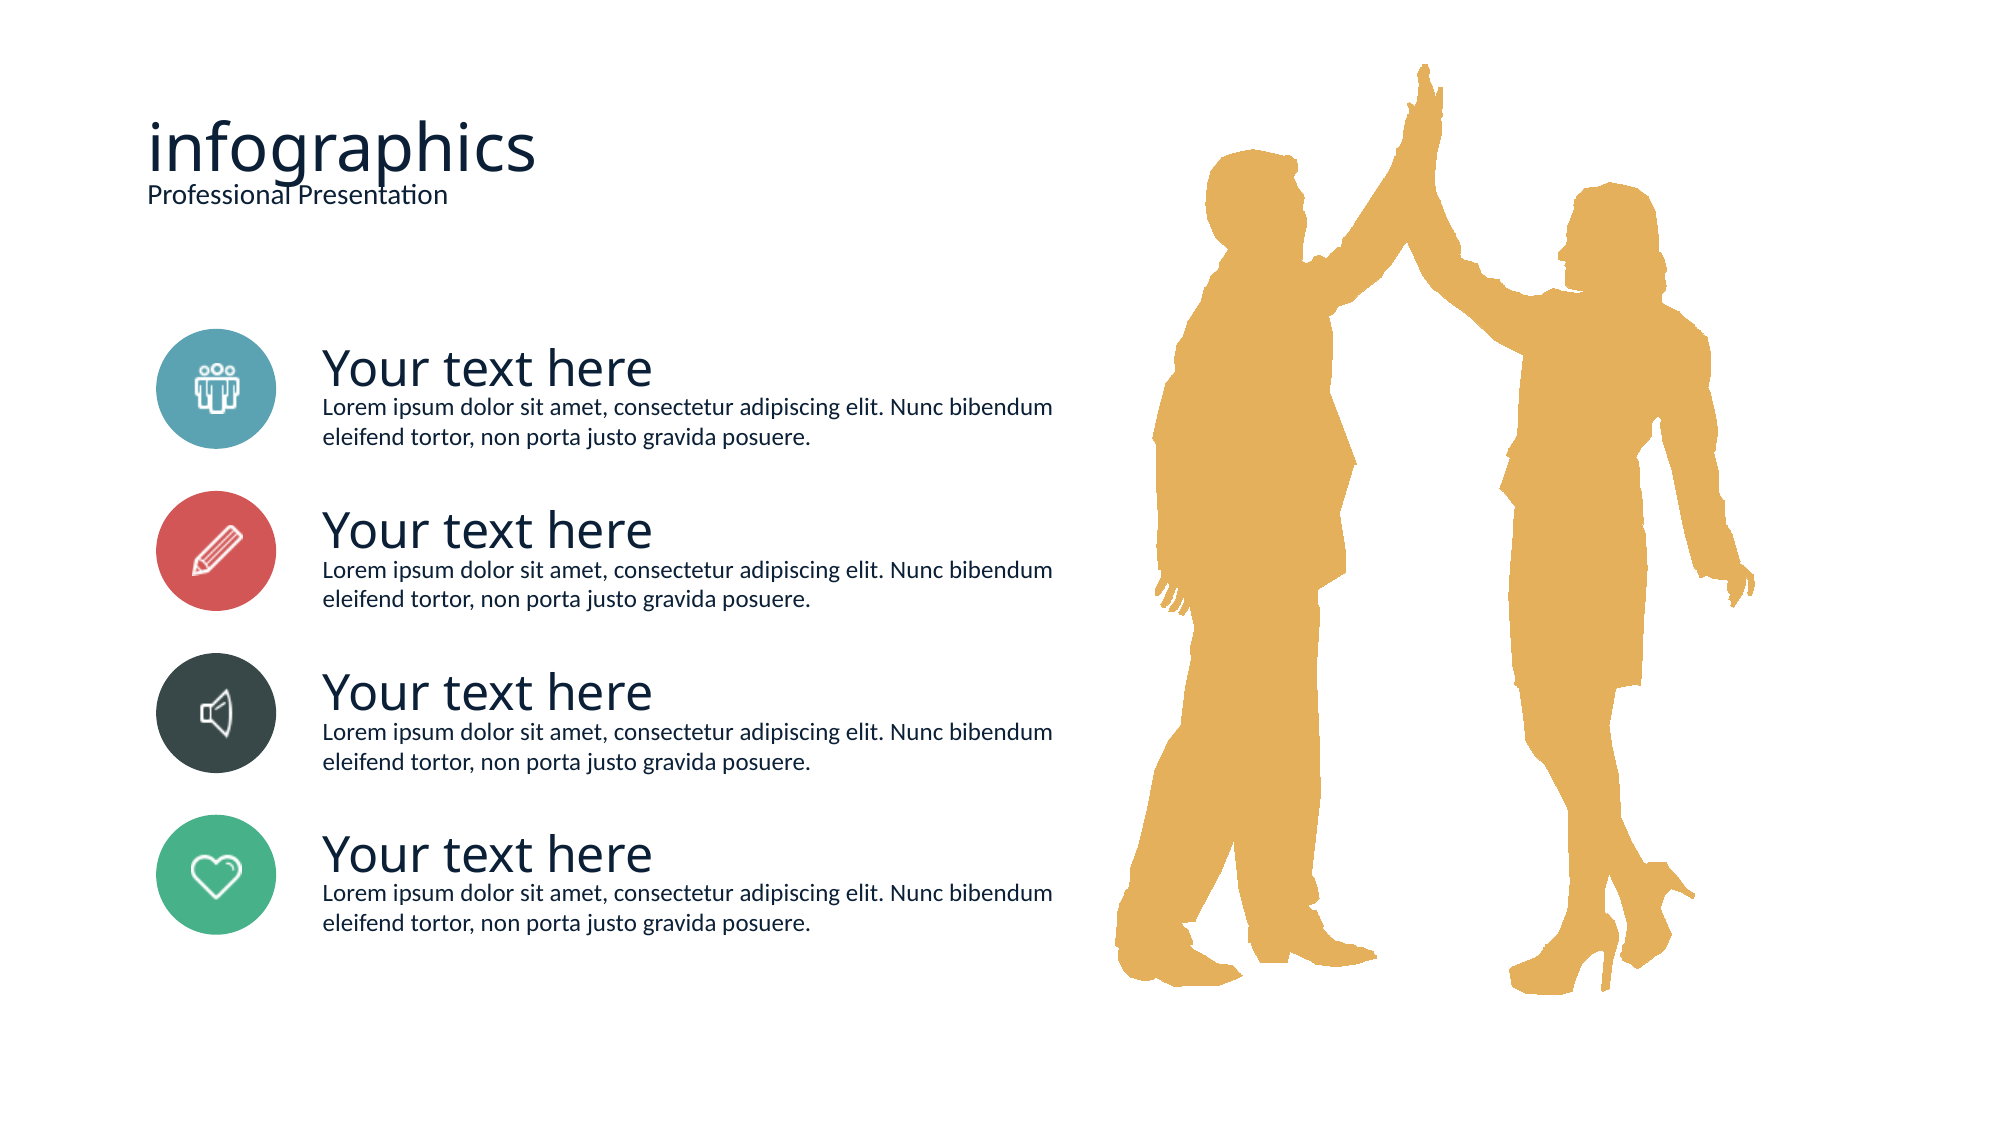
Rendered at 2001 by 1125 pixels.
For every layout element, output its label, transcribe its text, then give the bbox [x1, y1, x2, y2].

text_box Lorem ipsum dolor sit amet, consectetur adipiscing elit. Nunc bibendum eleifend tortor, non porta justo gravida posuere. [307, 728, 1116, 783]
picture [191, 852, 242, 903]
text_box Your text here [307, 653, 1116, 728]
text_box Lorem ipsum dolor sit amet, consectetur adipiscing elit. Nunc bibendum eleifend tortor, non porta justo gravida posuere. [307, 890, 1116, 945]
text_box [132, 97, 1868, 219]
picture [192, 363, 243, 414]
text_box [155, 327, 278, 450]
picture [191, 688, 242, 739]
text_box Your text here [307, 490, 1116, 566]
text_box Lorem ipsum dolor sit amet, consectetur adipiscing elit. Nunc bibendum eleifend tortor, non porta justo gravida posuere. [307, 404, 1116, 459]
text_box [155, 489, 278, 612]
picture [192, 525, 243, 576]
text_box [155, 813, 278, 936]
text_box Lorem ipsum dolor sit amet, consectetur adipiscing elit. Nunc bibendum eleifend tortor, non porta justo gravida posuere. [307, 566, 1116, 621]
text_box Your text here [307, 328, 1116, 404]
text_box [1417, 64, 1443, 97]
text_box [1115, 219, 1755, 995]
text_box [155, 652, 278, 775]
text_box Your text here [307, 814, 1116, 890]
